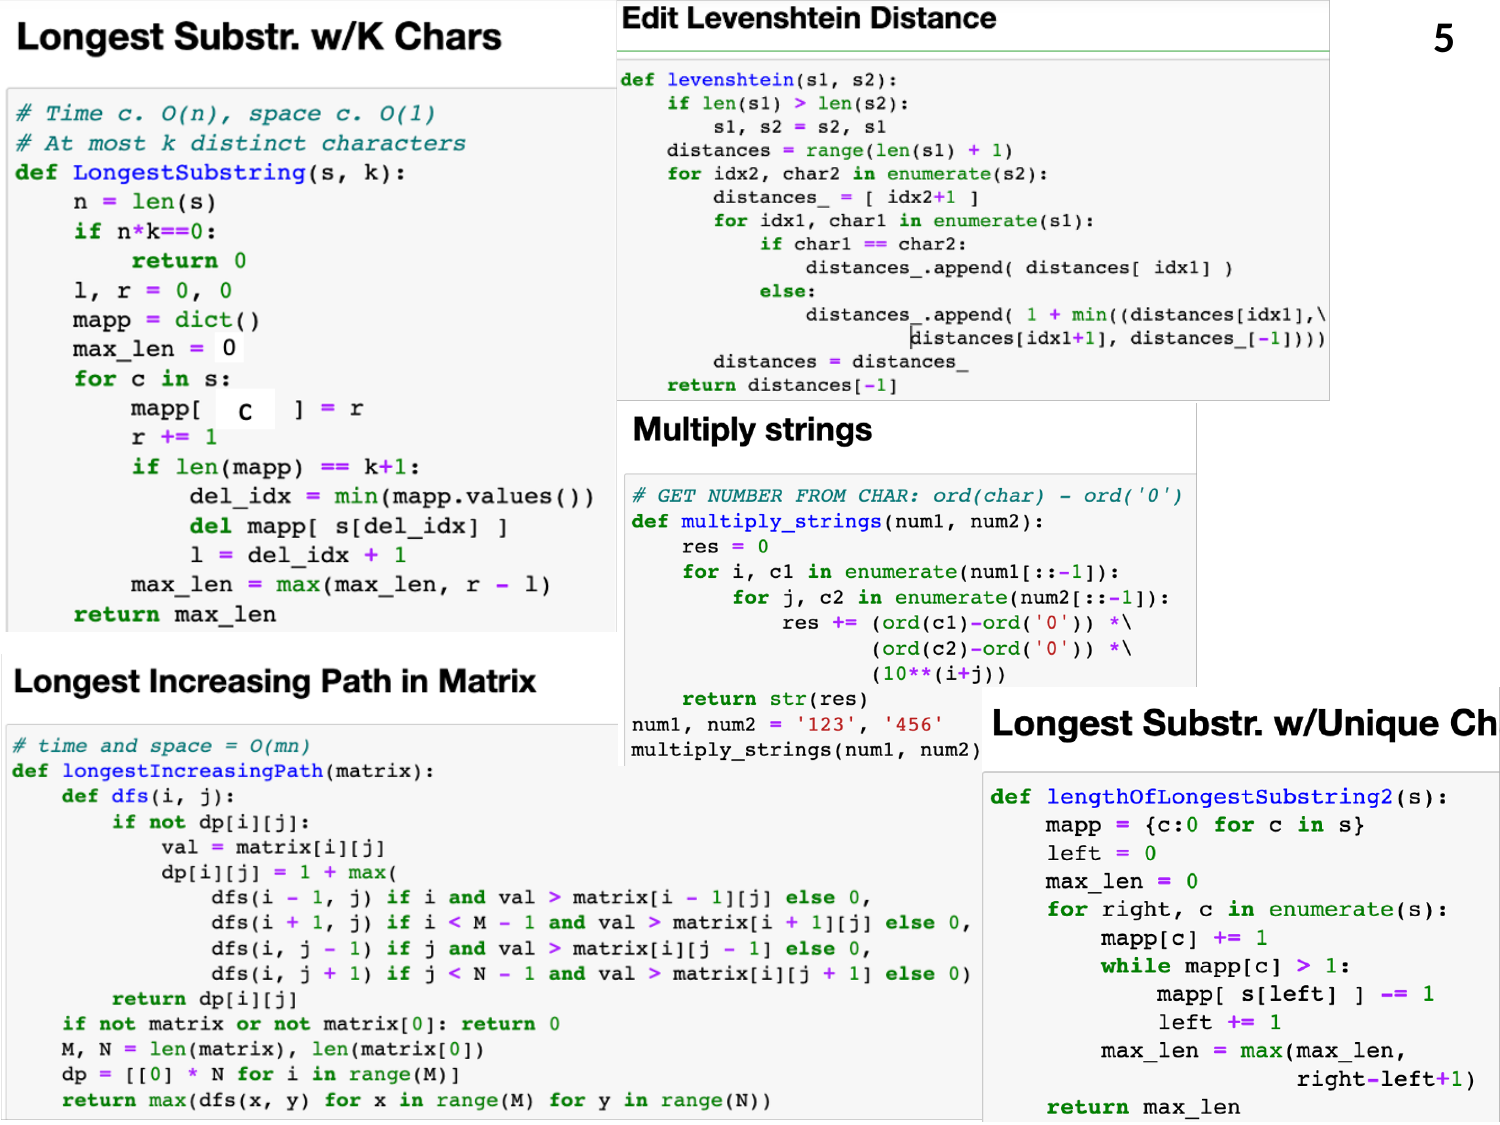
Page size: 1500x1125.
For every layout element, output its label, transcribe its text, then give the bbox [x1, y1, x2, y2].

picture [0, 0, 1500, 1122]
text_box 5 [1418, 1, 1471, 69]
